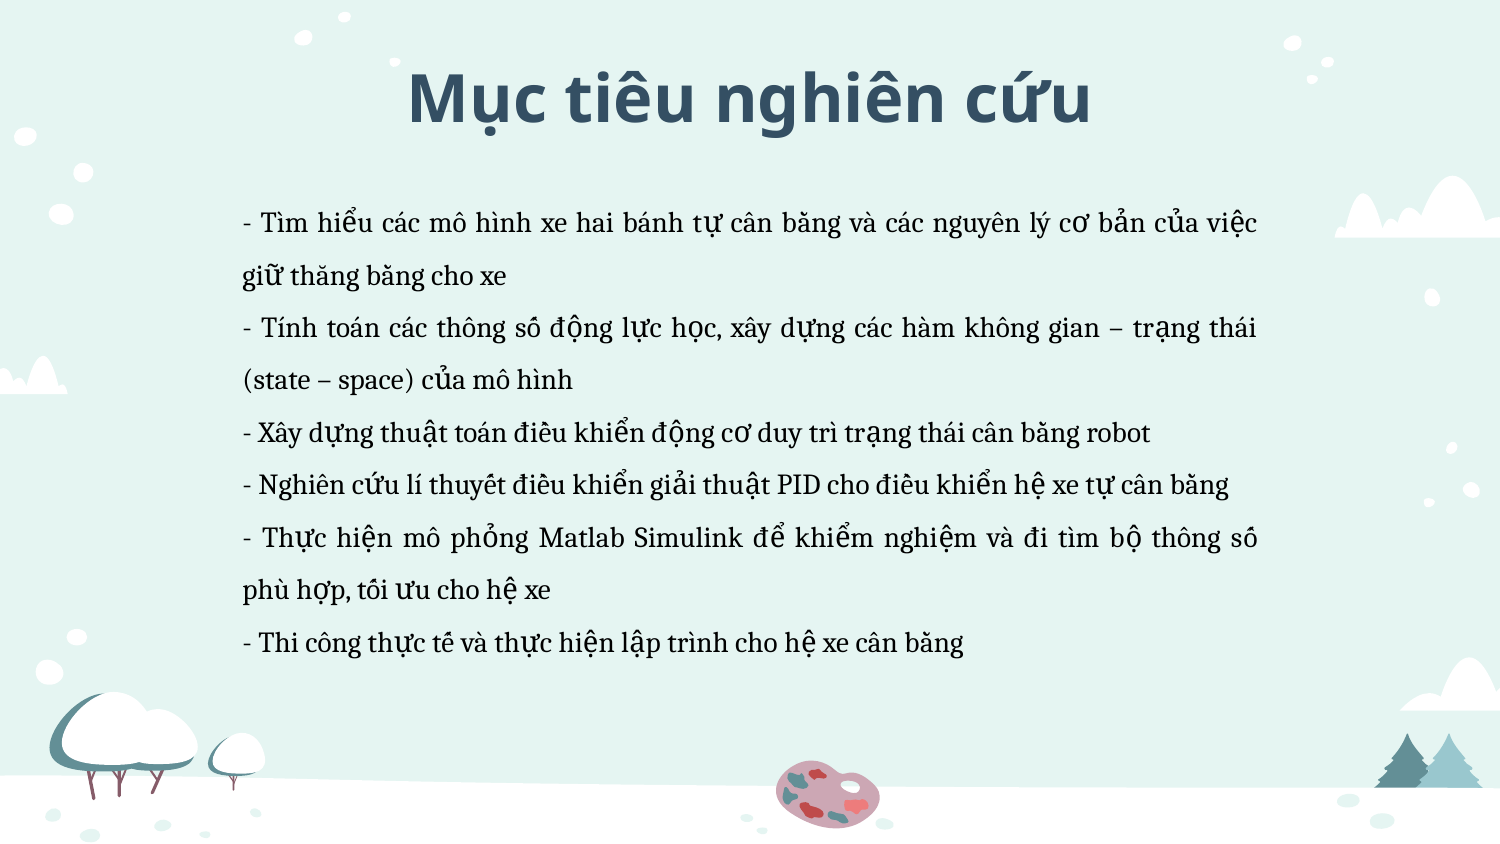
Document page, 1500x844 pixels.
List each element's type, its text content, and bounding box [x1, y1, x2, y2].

title Mục tiêu nghiên cứu [118, 38, 1382, 154]
text_box - Tìm hiểu các mô hình xe hai bánh tự cân bằng và các nguyên lý cơ bản của việc giữ thăng bằng cho xe - Tính toán các thông số động lực học, xây dựng các hàm không gian – trạng thái (state – space) của mô hình - Xây dựng thuật toán điều khiển động cơ duy trì trạng thái cân bằng robot - Nghiên cứu lí thuyết điều khiển giải thuật PID cho điều khiển hệ xe tự cân bằng - Thực hiện mô phỏng Matlab Simulink để khiểm nghiệm và đi tìm bộ thông số phù hợp, tối ưu cho hệ xe - Thi công thực tế và thực hiện lập trình cho hệ xe cân bằng [227, 178, 1273, 666]
